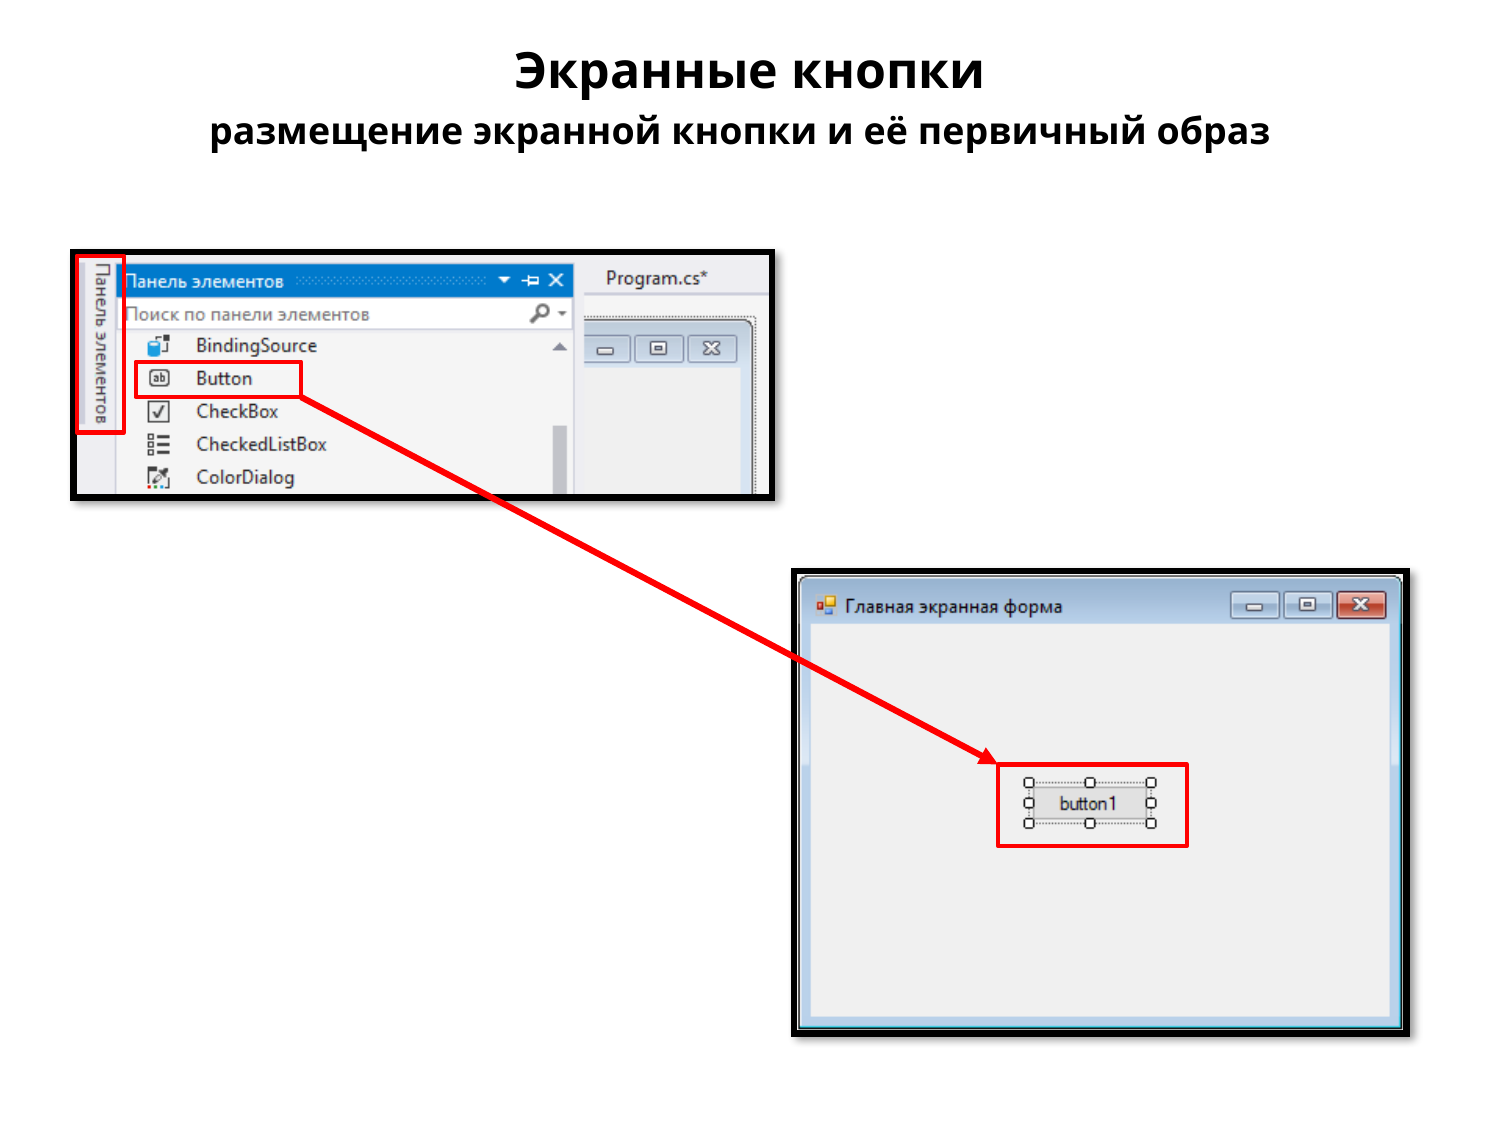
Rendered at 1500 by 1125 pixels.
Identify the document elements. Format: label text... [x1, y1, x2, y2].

text_box размещение экранной кнопки и её первичный образ [31, 100, 1450, 160]
picture [796, 574, 1404, 1031]
picture [76, 255, 769, 495]
text_box Экранные кнопки [17, 30, 1483, 106]
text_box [300, 396, 999, 765]
